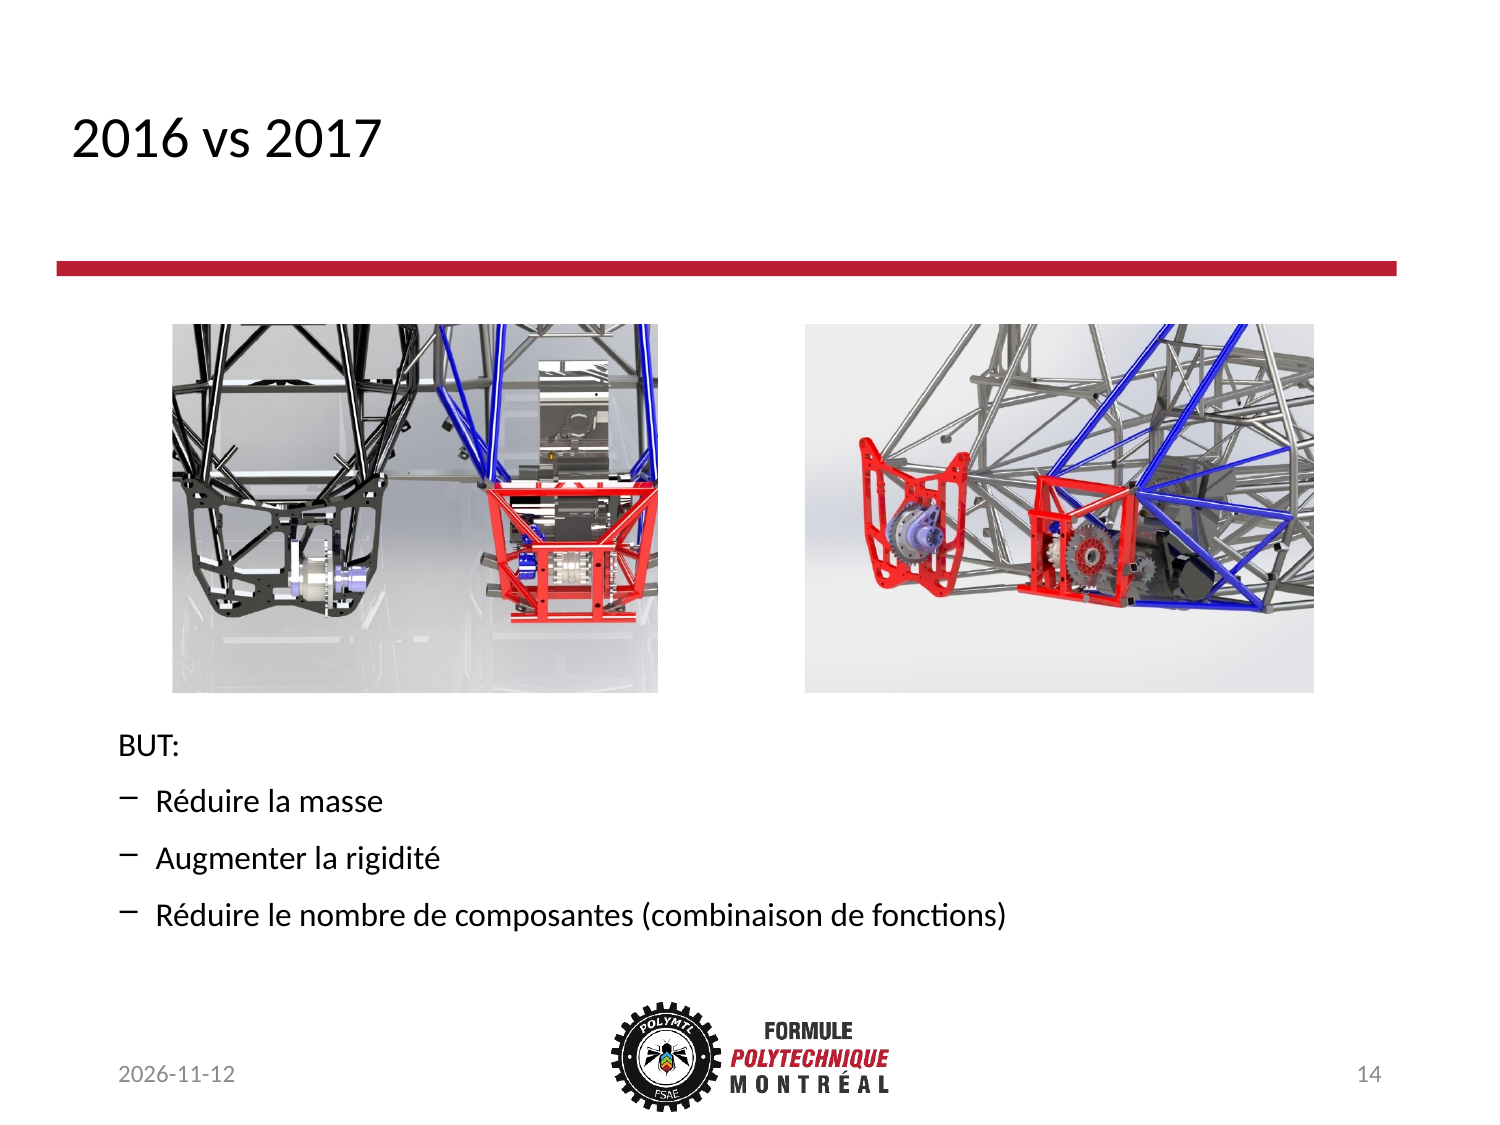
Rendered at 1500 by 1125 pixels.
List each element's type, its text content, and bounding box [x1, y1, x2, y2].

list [804, 324, 1314, 693]
picture [172, 324, 658, 694]
title 2016 vs 2017 [56, 38, 1397, 240]
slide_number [103, 1042, 441, 1103]
slide_number 14 [1059, 1042, 1397, 1103]
text_box BUT: Réduire la masse Augmenter la rigidité Réduire le nombre de composantes (combinaison de fonctions) [103, 719, 1397, 1014]
picture [611, 1014, 889, 1112]
